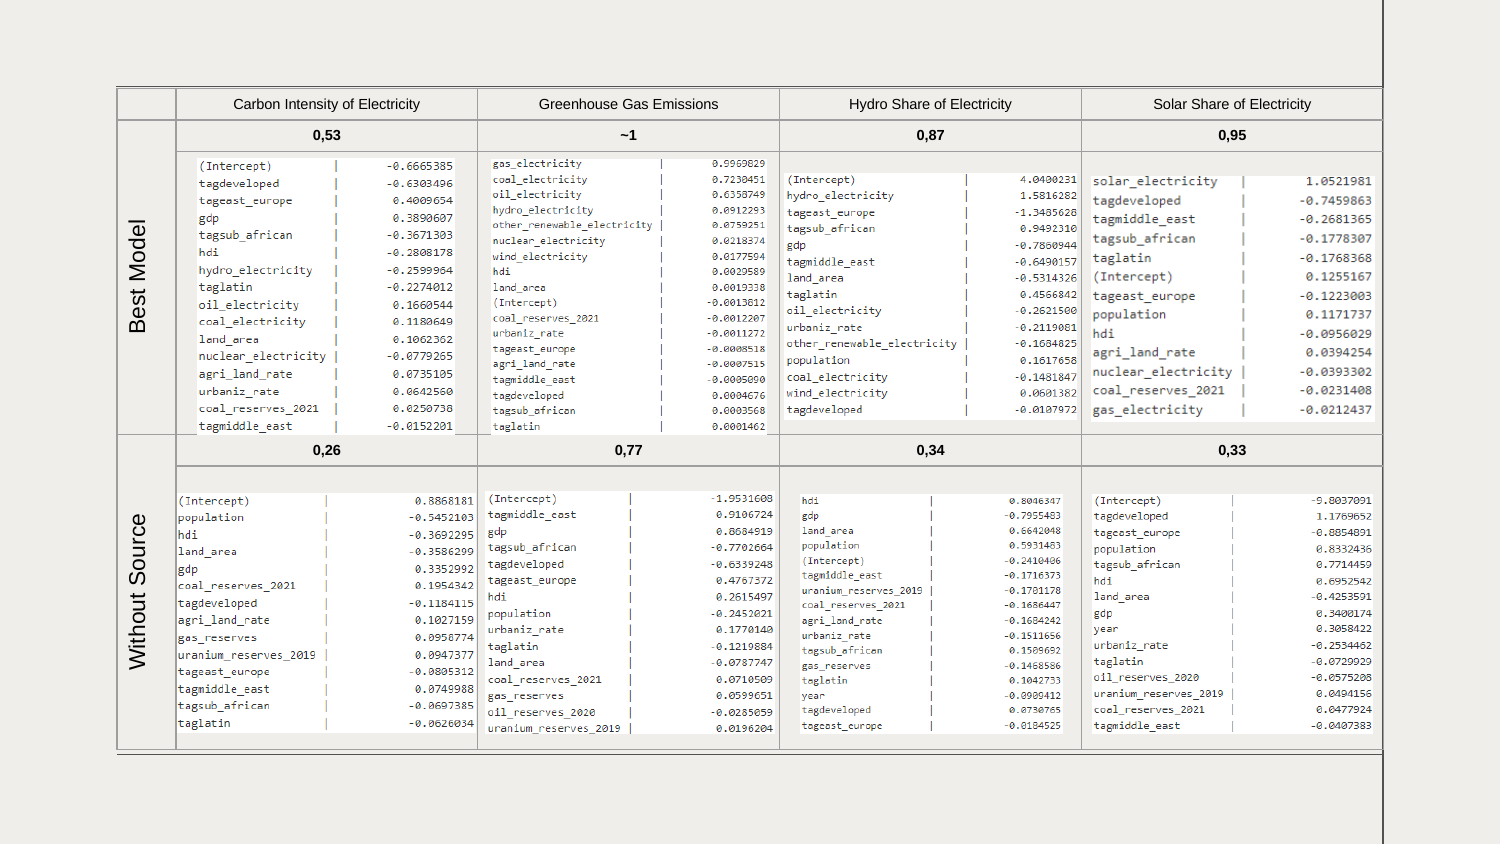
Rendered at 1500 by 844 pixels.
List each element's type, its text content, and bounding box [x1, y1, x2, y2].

table_cell [1082, 152, 1383, 434]
table_cell [177, 739, 477, 749]
picture [799, 494, 1063, 735]
table_header Solar Share of Electricity [1082, 89, 1383, 119]
picture [783, 173, 1077, 420]
picture [176, 493, 477, 733]
table_cell [478, 467, 779, 494]
table_cell 0,34 [780, 435, 1081, 465]
picture [197, 158, 455, 435]
picture [491, 159, 767, 435]
table_cell Without Source [118, 435, 175, 749]
table_header Greenhouse Gas Emissions [478, 89, 779, 119]
table_header Hydro Share of Electricity [780, 89, 1081, 119]
table_cell ~1 [478, 121, 779, 151]
table_cell [780, 467, 1081, 749]
table_cell 0,95 [1082, 121, 1383, 151]
table_cell 0,77 [478, 435, 779, 465]
table_header Carbon Intensity of Electricity [177, 89, 477, 119]
table_cell [177, 152, 477, 434]
table_cell 0,33 [1082, 435, 1383, 465]
table_cell 0,87 [780, 121, 1081, 151]
table_cell [478, 738, 779, 749]
table_header [118, 89, 175, 119]
table_cell 0,53 [177, 121, 477, 151]
picture [1092, 494, 1374, 735]
table_cell [780, 152, 1081, 434]
table_cell [1082, 467, 1383, 749]
table_cell Best Model [118, 121, 175, 434]
table_cell 0,26 [177, 435, 477, 465]
table_cell [478, 152, 779, 434]
picture [1091, 175, 1375, 423]
table_cell [177, 467, 477, 492]
picture [485, 491, 775, 735]
